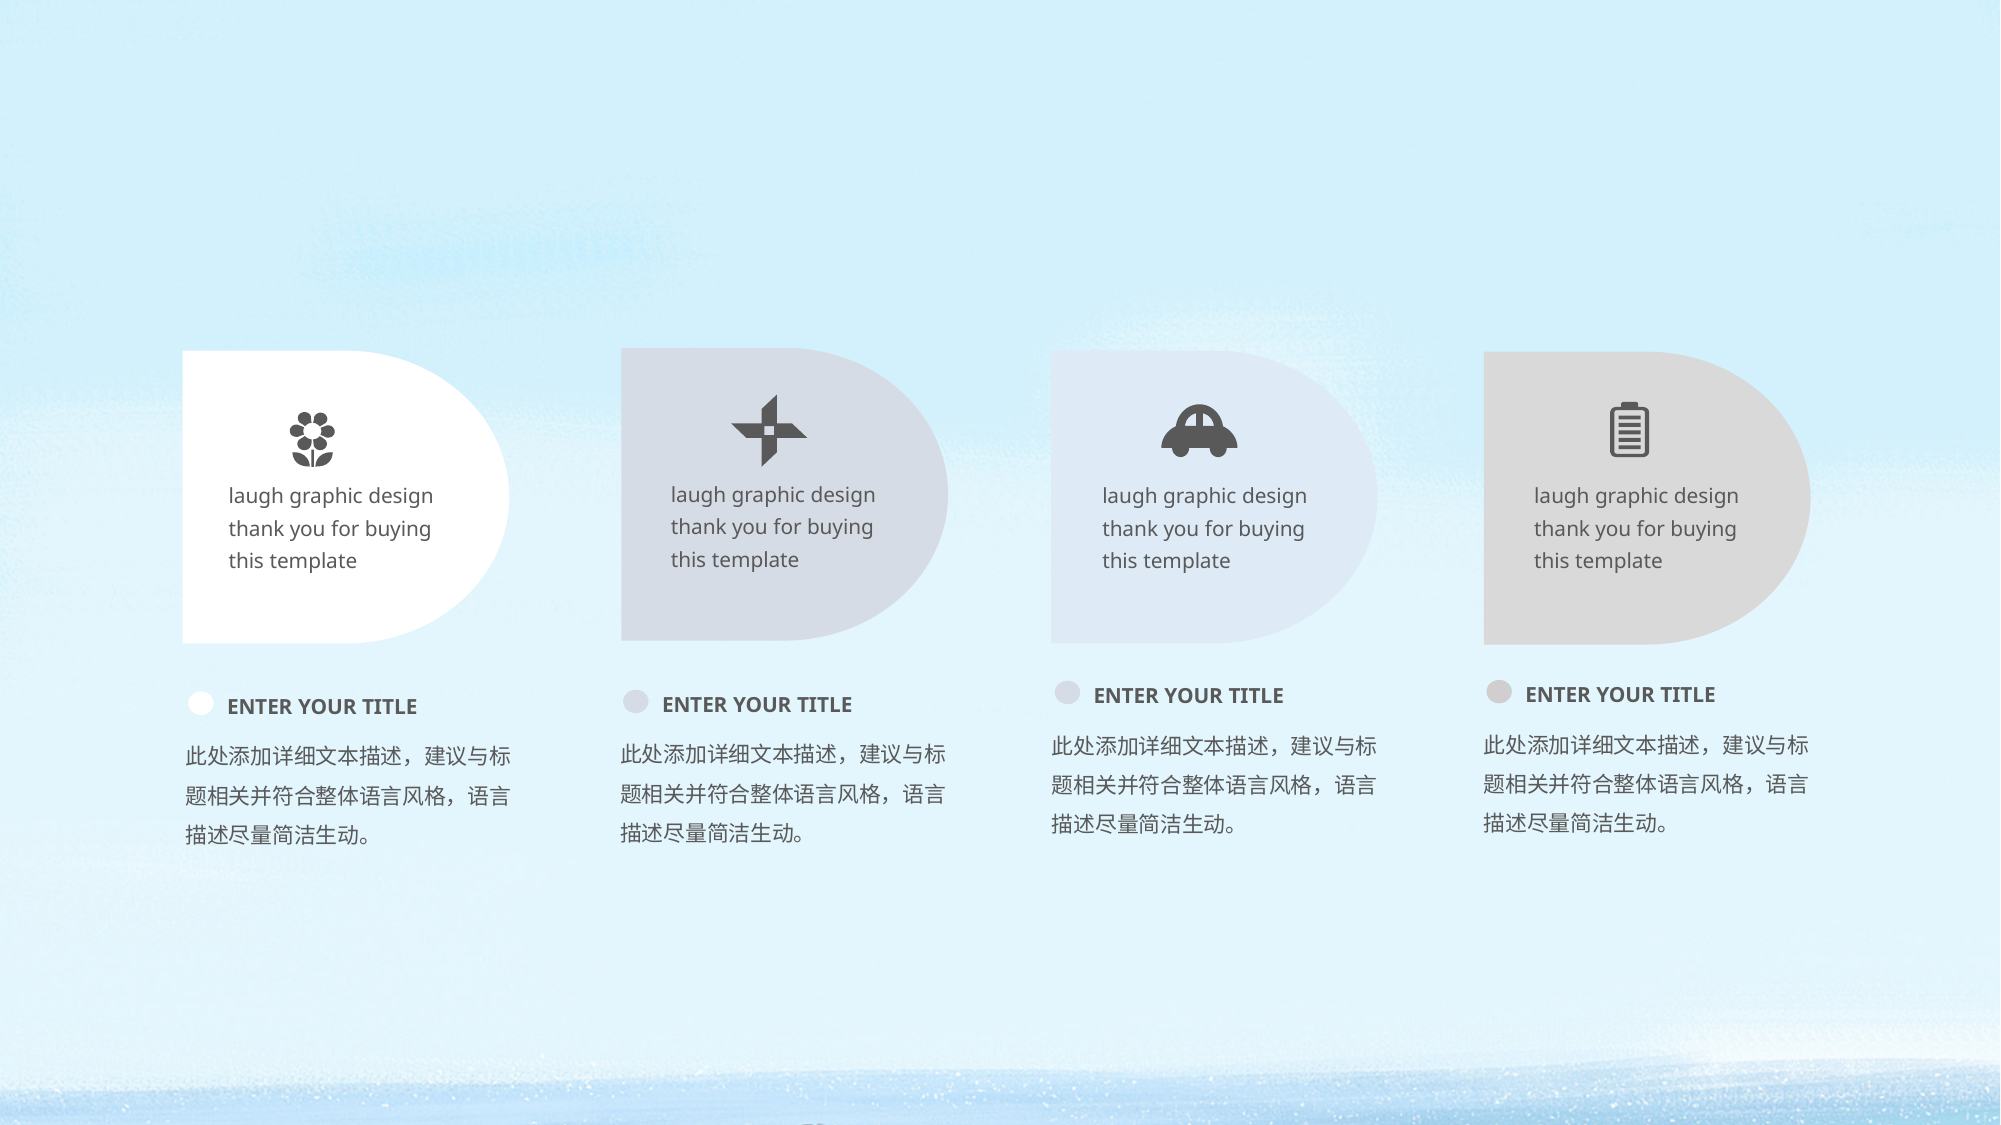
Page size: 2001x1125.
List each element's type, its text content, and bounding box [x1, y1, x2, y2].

text_box [622, 688, 650, 715]
text_box laugh graphic design thank you for buying this template [213, 468, 487, 581]
text_box [1050, 349, 1379, 645]
text_box [1482, 350, 1812, 646]
text_box 此处添加详细文本描述，建议与标题相关并符合整体语言风格，语言描述尽量简洁生动。 [605, 720, 965, 854]
text_box [1609, 400, 1651, 459]
text_box laugh graphic design thank you for buying this template [1087, 468, 1360, 581]
text_box [187, 690, 215, 717]
text_box [181, 349, 511, 645]
text_box ENTER YOUR TITLE [647, 671, 971, 724]
picture [0, 0, 2001, 1125]
text_box [1161, 404, 1238, 458]
text_box ENTER YOUR TITLE [212, 673, 537, 726]
text_box [315, 452, 333, 467]
text_box [731, 394, 808, 466]
text_box [289, 412, 312, 451]
text_box [1485, 678, 1513, 705]
text_box [313, 412, 335, 451]
text_box [292, 452, 310, 467]
text_box laugh graphic design thank you for buying this template [1519, 468, 1792, 581]
text_box [1053, 679, 1082, 706]
text_box ENTER YOUR TITLE [1510, 661, 1835, 714]
text_box 此处添加详细文本描述，建议与标题相关并符合整体语言风格，语言描述尽量简洁生动。 [1468, 710, 1828, 844]
text_box [620, 346, 950, 642]
text_box 此处添加详细文本描述，建议与标题相关并符合整体语言风格，语言描述尽量简洁生动。 [170, 722, 530, 856]
text_box ENTER YOUR TITLE [1078, 662, 1403, 715]
text_box 此处添加详细文本描述，建议与标题相关并符合整体语言风格，语言描述尽量简洁生动。 [1037, 711, 1396, 845]
text_box laugh graphic design thank you for buying this template [656, 466, 929, 579]
